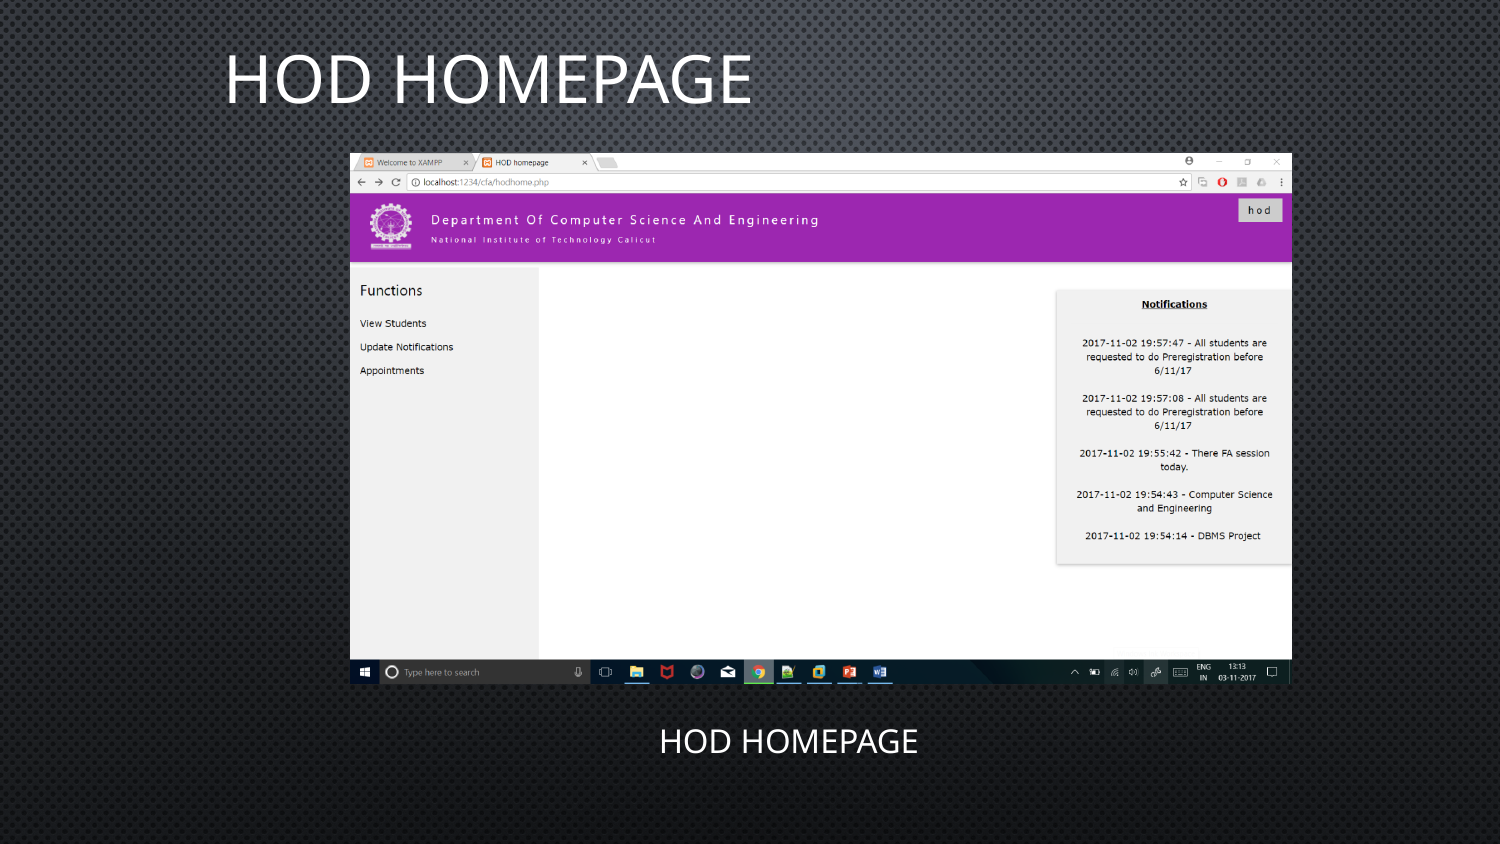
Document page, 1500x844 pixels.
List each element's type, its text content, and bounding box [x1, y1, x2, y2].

subtitle HOD homepage [259, 713, 1327, 792]
picture [349, 153, 1293, 684]
title HOD Homepage [58, 28, 920, 125]
